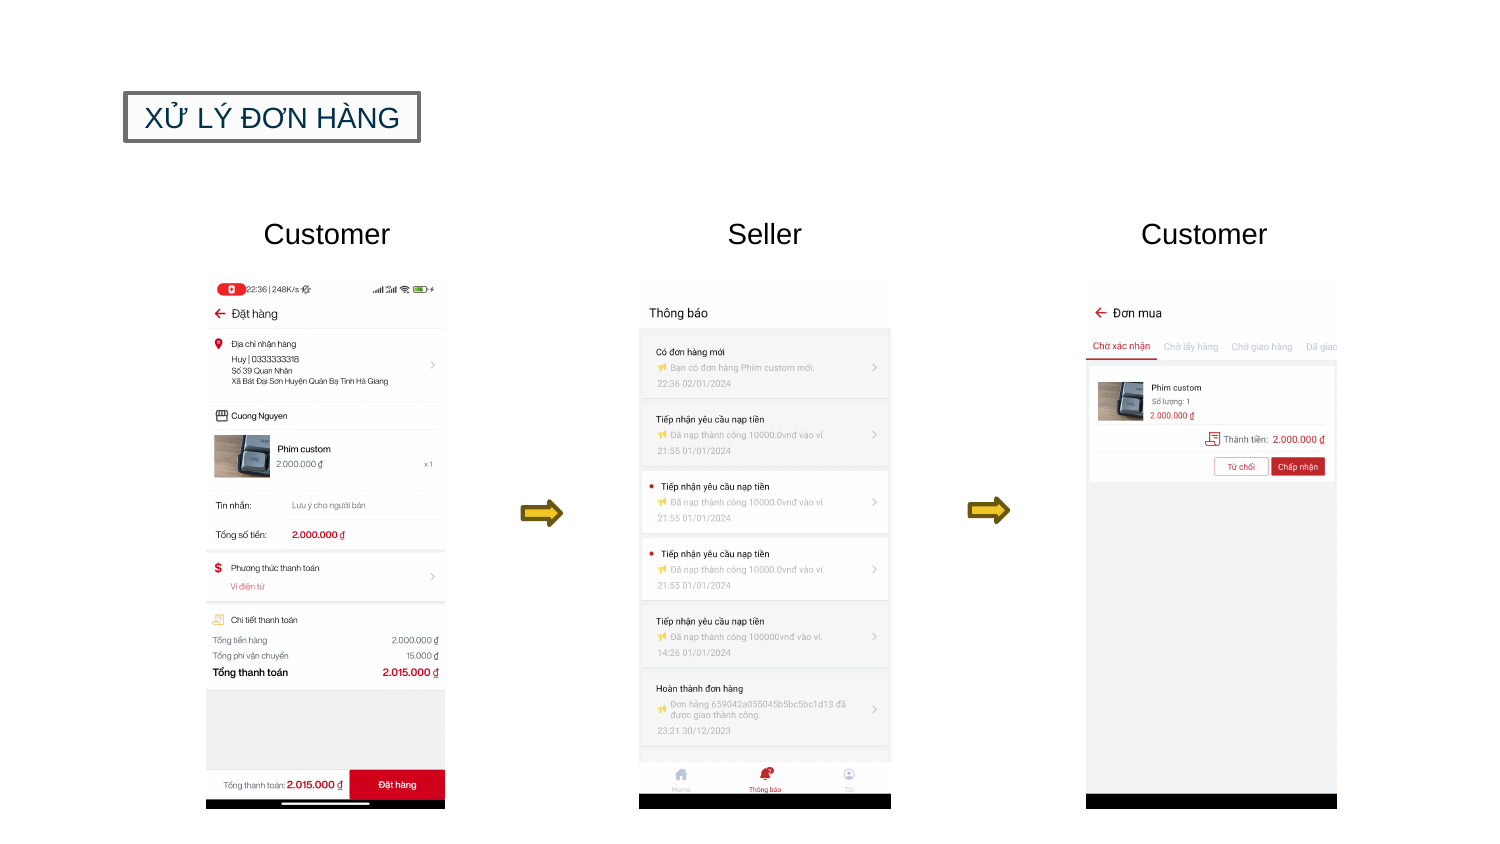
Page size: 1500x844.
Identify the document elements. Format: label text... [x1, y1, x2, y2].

text_box Seller [695, 208, 835, 258]
picture [205, 278, 445, 809]
picture [1085, 278, 1338, 809]
text_box [520, 499, 564, 527]
text_box Customer [1126, 207, 1297, 258]
text_box Customer [249, 207, 420, 258]
picture [639, 278, 891, 809]
text_box [967, 496, 1011, 525]
text_box XỬ LÝ ĐƠN HÀNG [123, 91, 421, 143]
